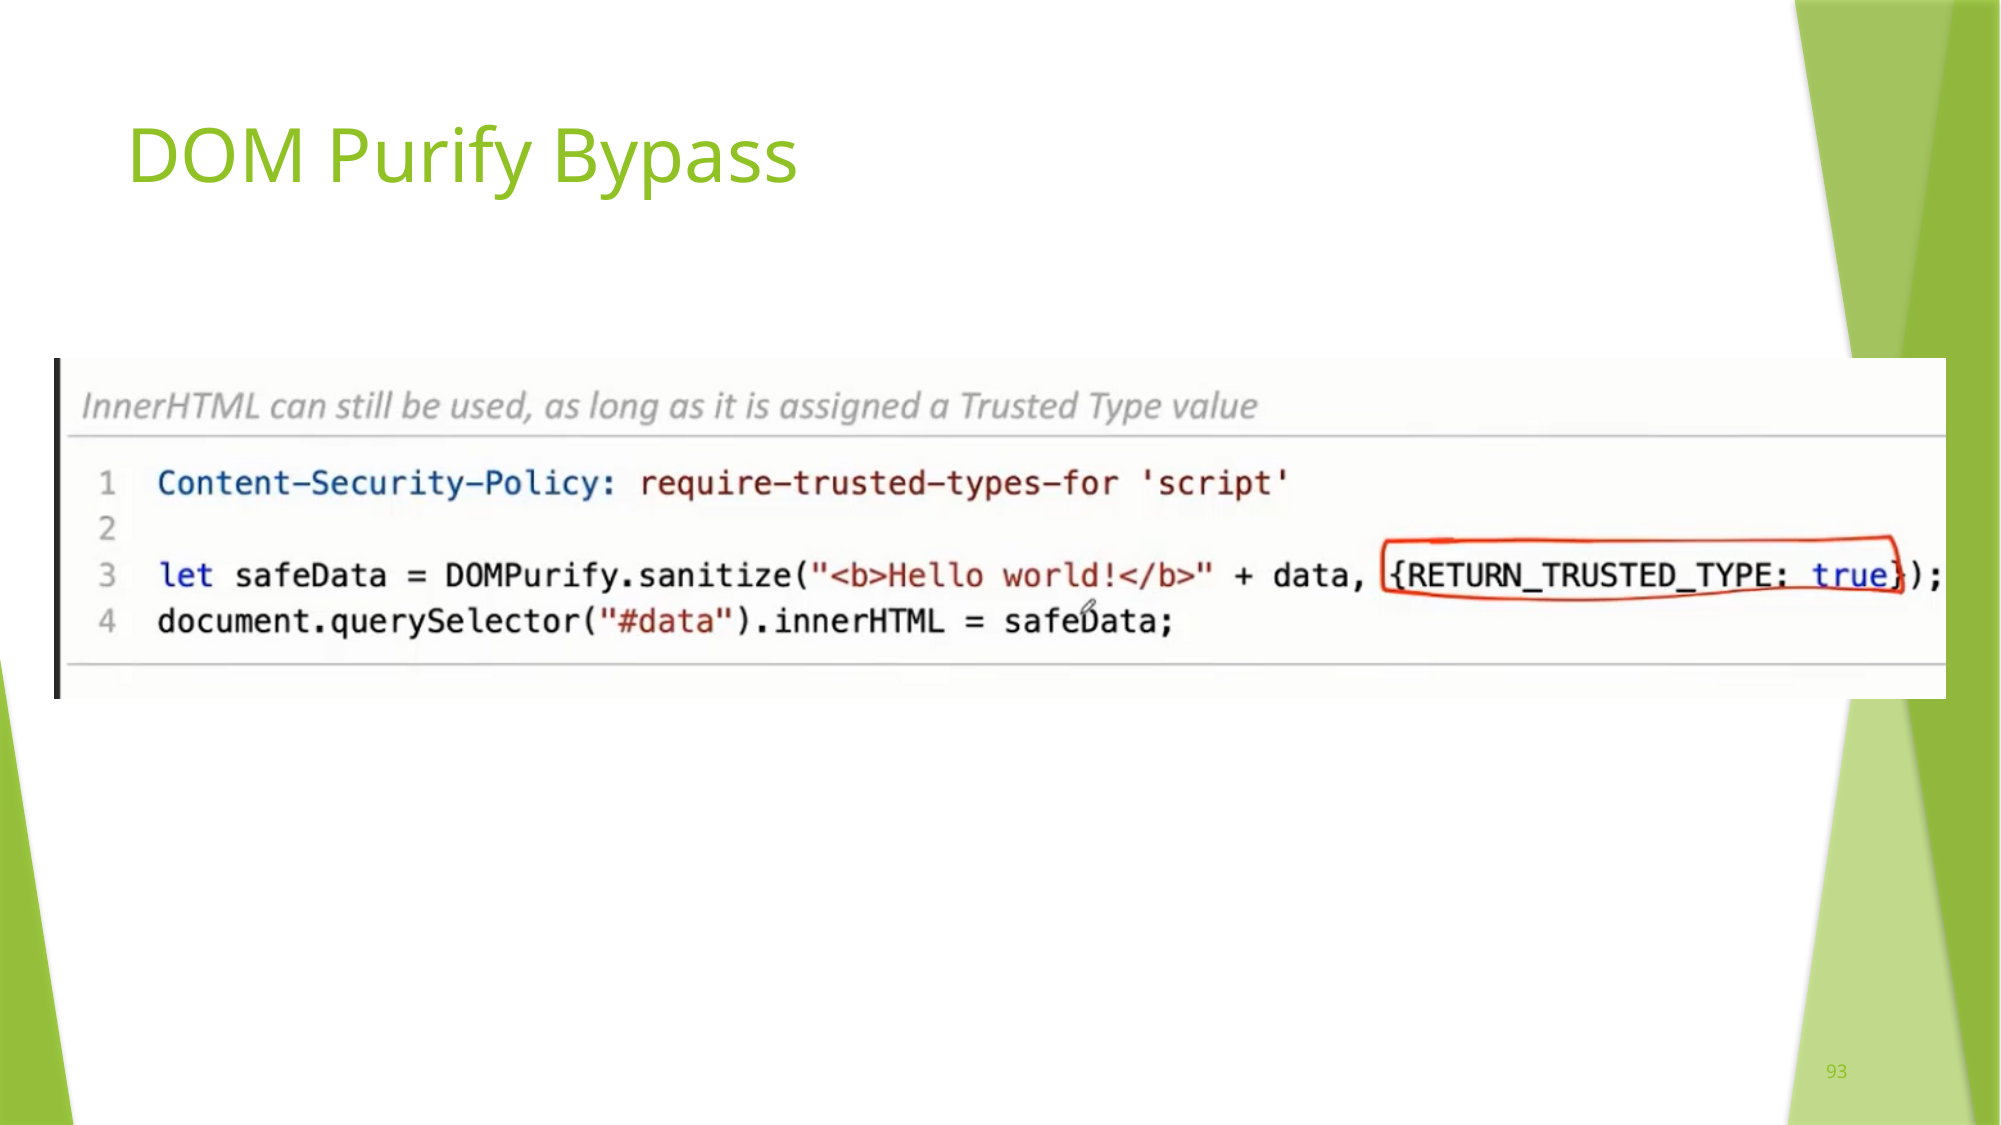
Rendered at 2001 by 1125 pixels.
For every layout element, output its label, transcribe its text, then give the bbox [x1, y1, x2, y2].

picture [54, 358, 1946, 700]
slide_number 93 [1412, 1042, 1863, 1103]
text_box DOM Purify Bypass [111, 99, 1522, 317]
